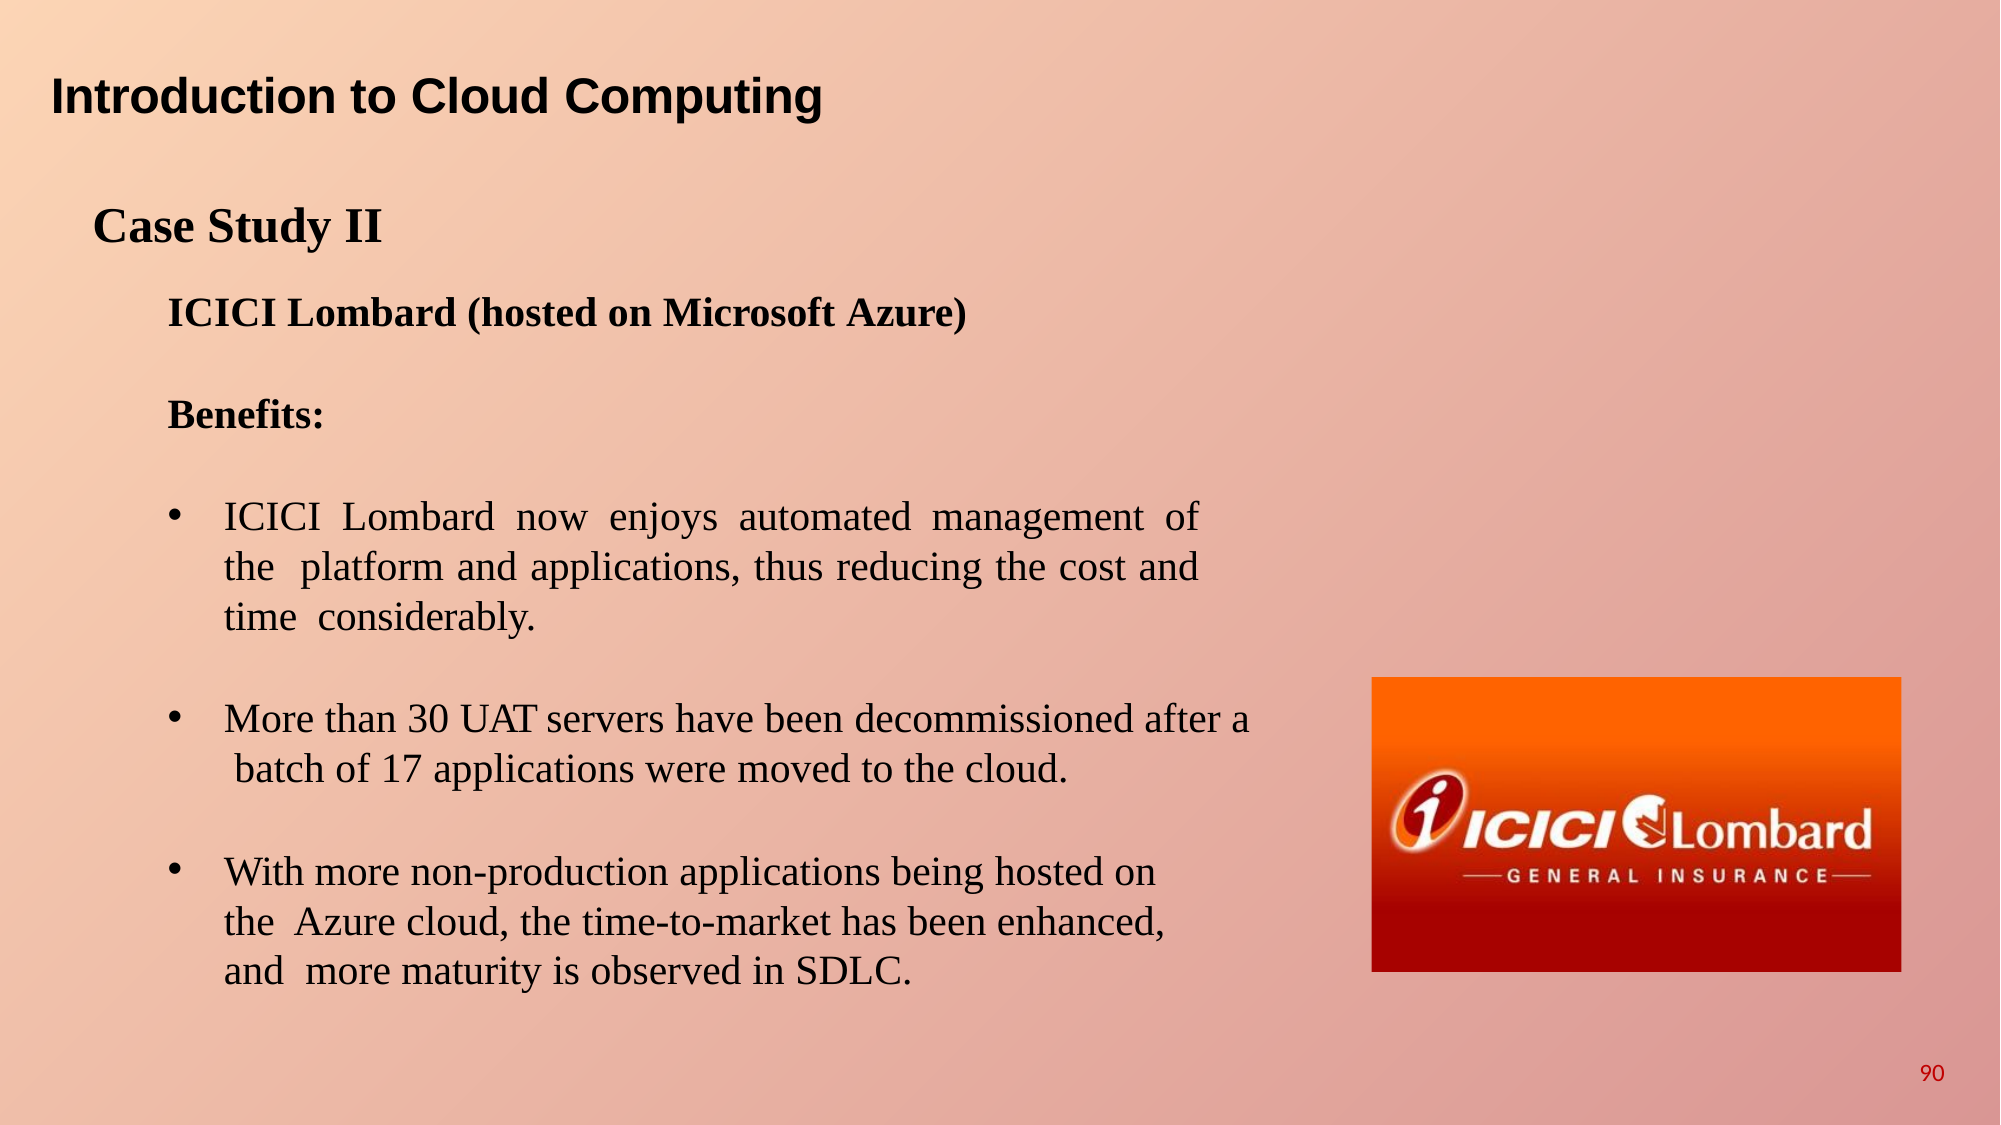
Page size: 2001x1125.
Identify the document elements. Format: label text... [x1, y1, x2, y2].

text_box 90 [1913, 1060, 1964, 1087]
title Introduction to Cloud Computing [48, 61, 825, 251]
text_box Case Study II ICICI Lombard (hosted on Microsoft Azure) Benefits: ICICI Lombard now enjoys automated management of the platform and applications, thus reducing the cost and time considerably. More than 30 UAT servers have been decommissioned after a batch of 17 applications were moved to the cloud. With more non-production applications being hosted on the Azure cloud, the time-to-market has been enhanced, and more maturity is observed in SDLC. [90, 190, 1253, 994]
text_box [1371, 677, 1902, 972]
